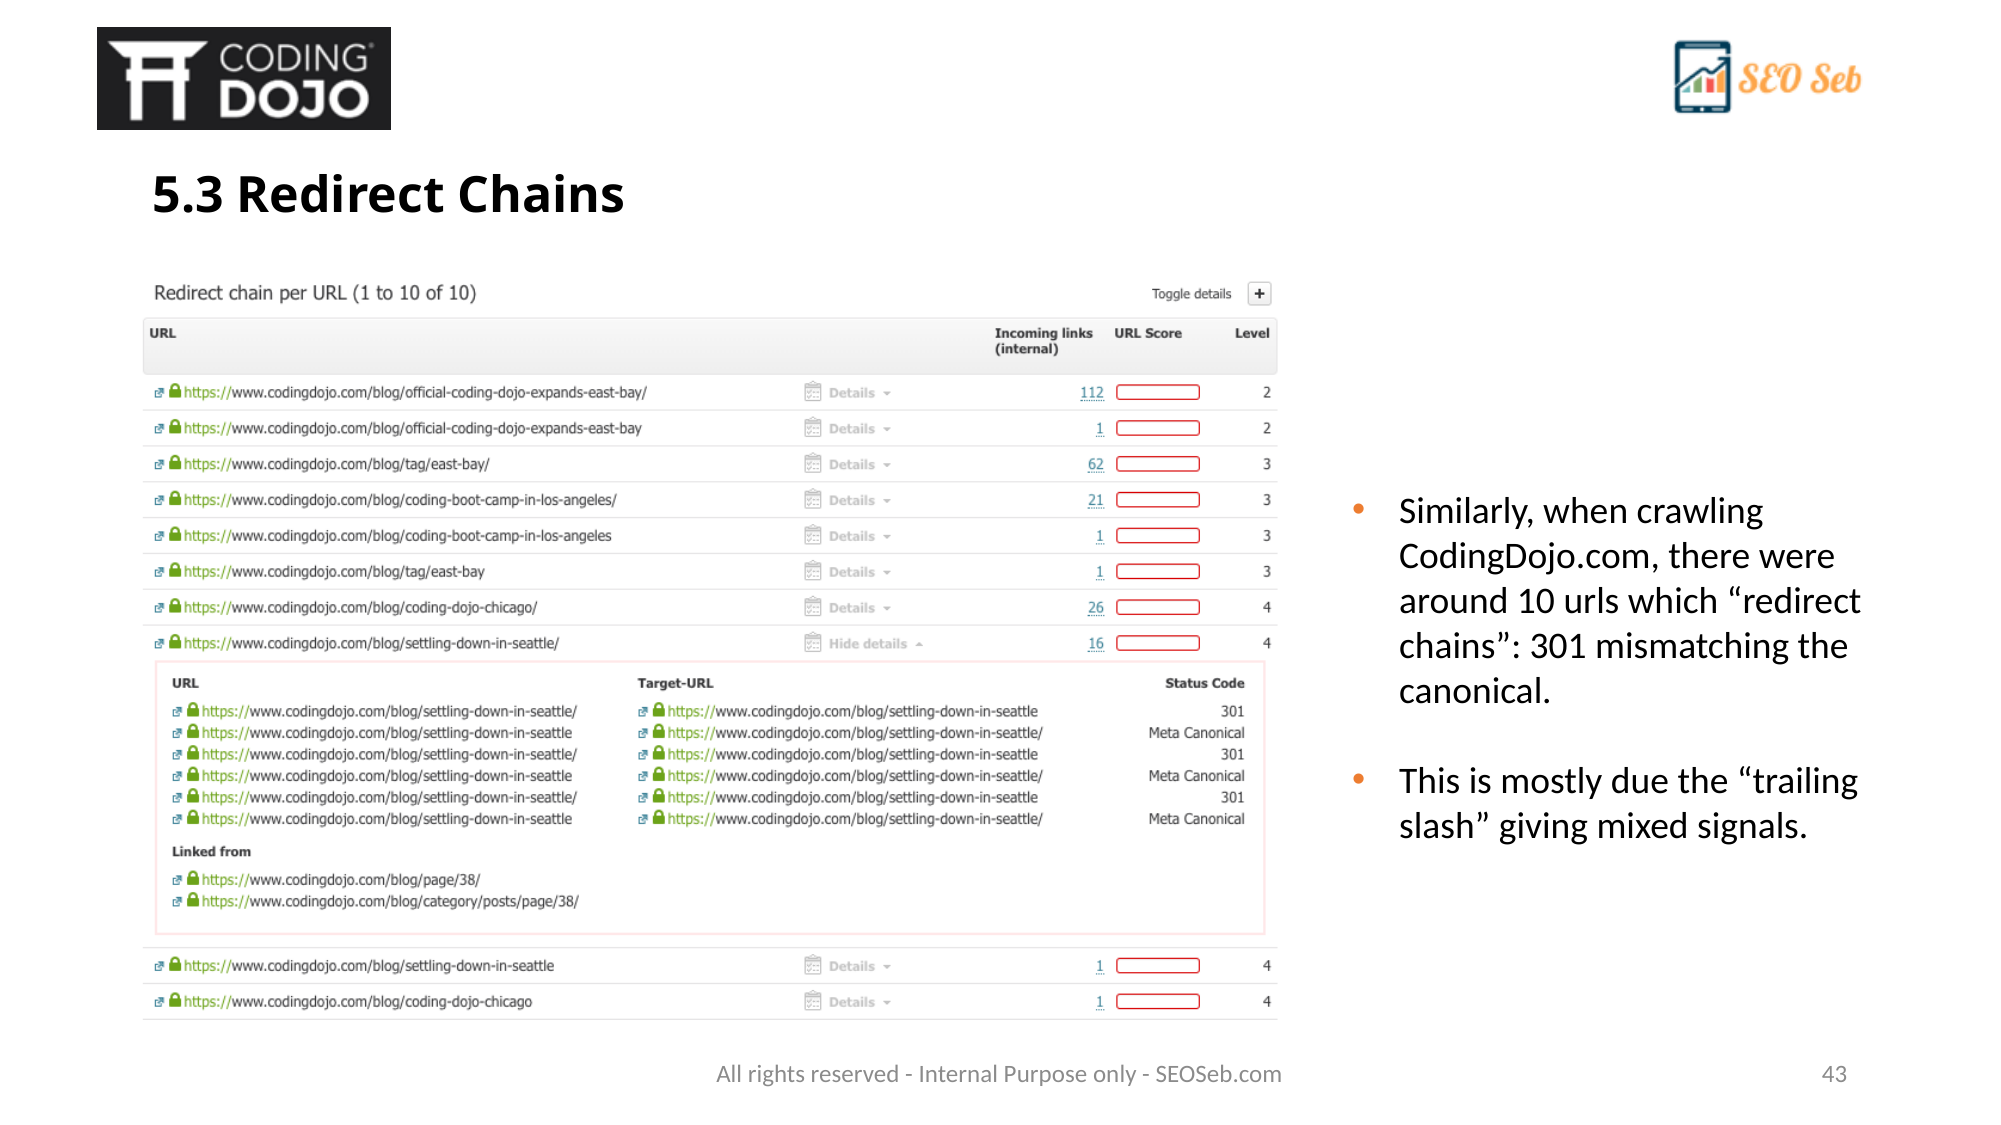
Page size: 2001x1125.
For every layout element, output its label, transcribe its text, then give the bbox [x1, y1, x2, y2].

title 5.3 Redirect Chains [137, 151, 1863, 240]
footer All rights reserved - Internal Purpose only - SEOSeb.com [662, 1042, 1338, 1103]
picture [137, 271, 1286, 1020]
text_box Similarly, when crawling CodingDojo.com, there were around 10 urls which “redirect chains”: 301 mismatching the canonical. This is mostly due the “trailing slash” giving mixed signals. [1337, 478, 1960, 854]
picture [1657, 27, 1881, 130]
slide_number 43 [1412, 1042, 1863, 1103]
picture [97, 27, 391, 130]
